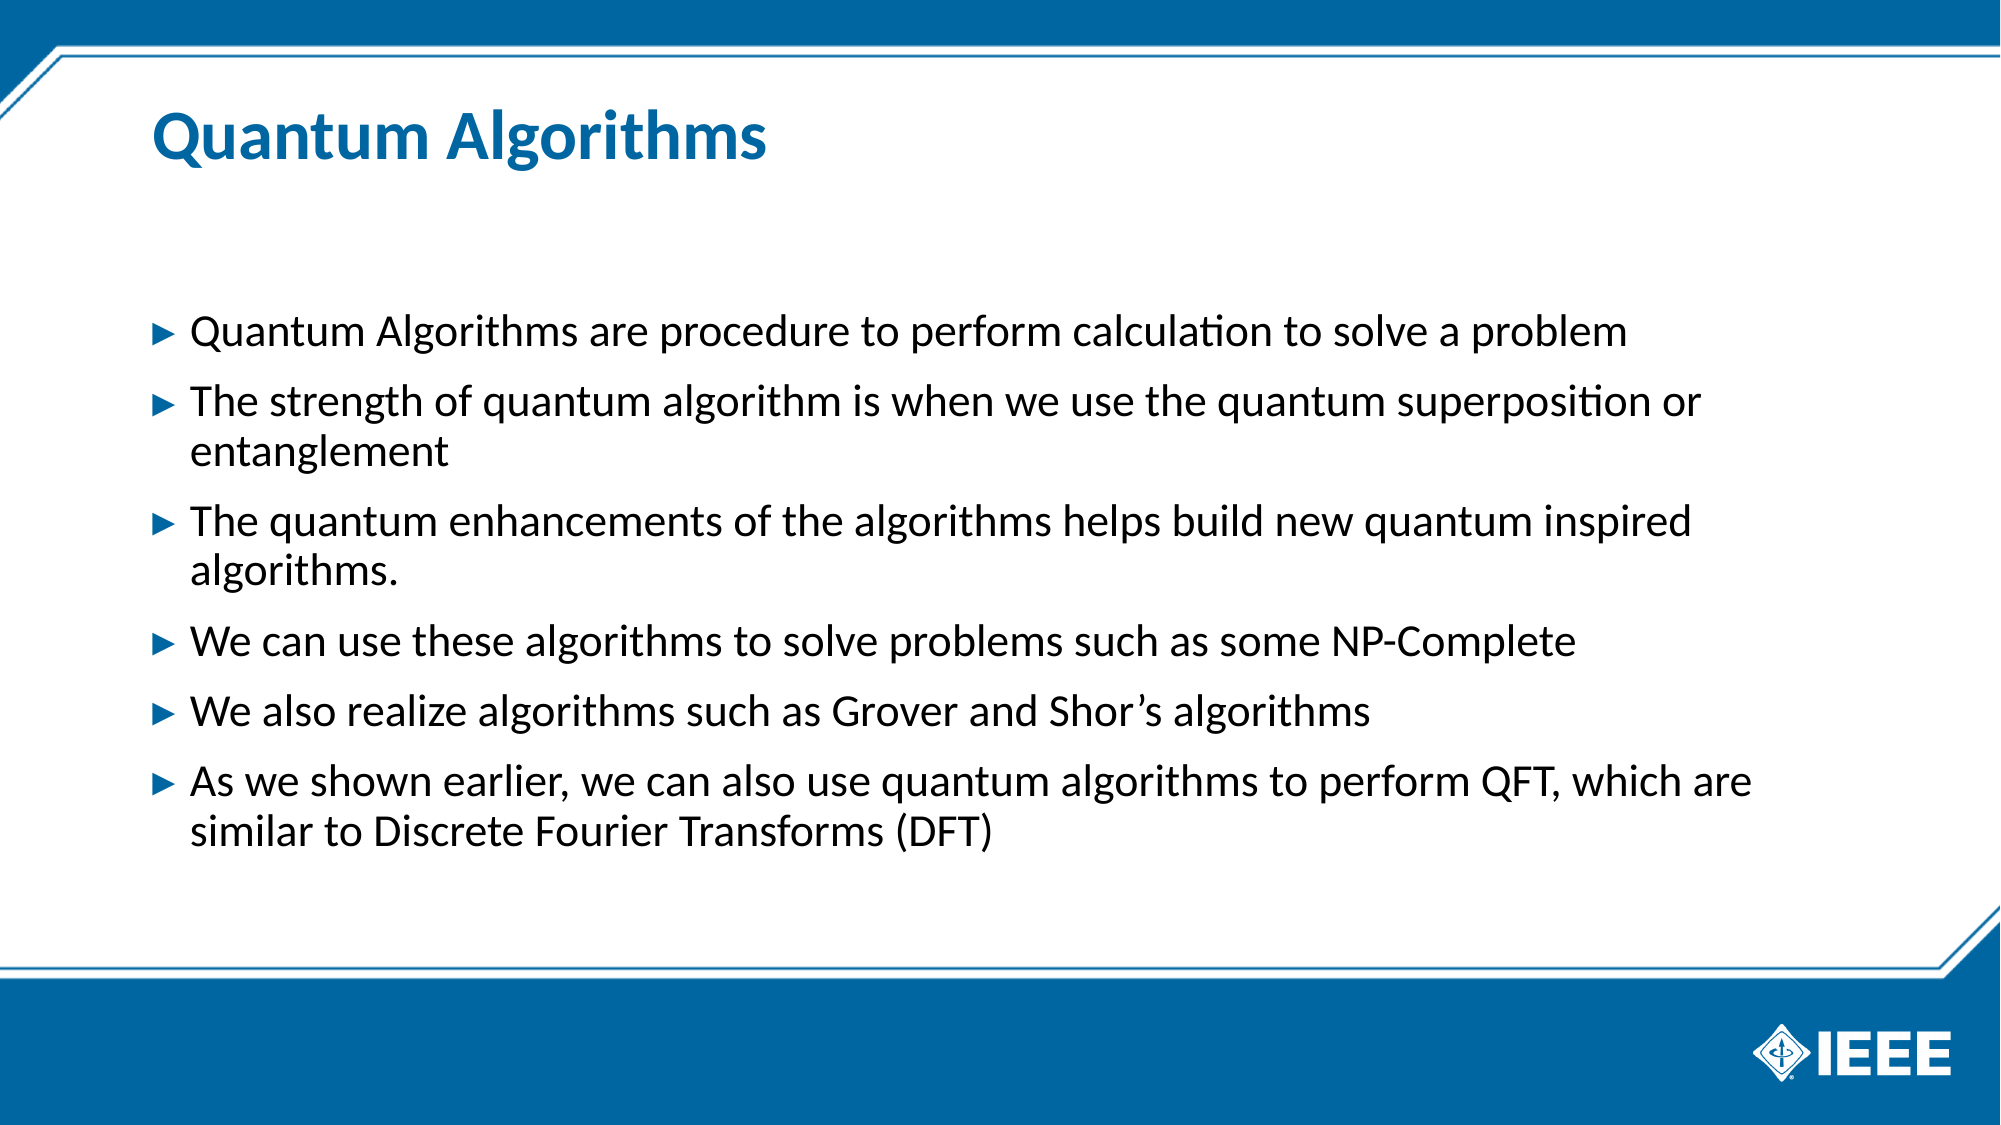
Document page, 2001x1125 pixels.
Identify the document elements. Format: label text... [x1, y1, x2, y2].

picture [0, 0, 2000, 148]
picture [0, 876, 2000, 1125]
title Quantum Algorithms [137, 91, 1863, 182]
list Quantum Algorithms are procedure to perform calculation to solve a problem The strength of quantum algorithm is when we use the quantum superposition or entanglement The quantum enhancements of the algorithms helps build new quantum inspired algorithms. We can use these algorithms to solve problems such as some NP-Complete We also realize algorithms such as Grover and Shor’s algorithms As we shown earlier, we can also use quantum algorithms to perform QFT, which are similar to Discrete Fourier Transforms (DFT) [137, 299, 1863, 947]
